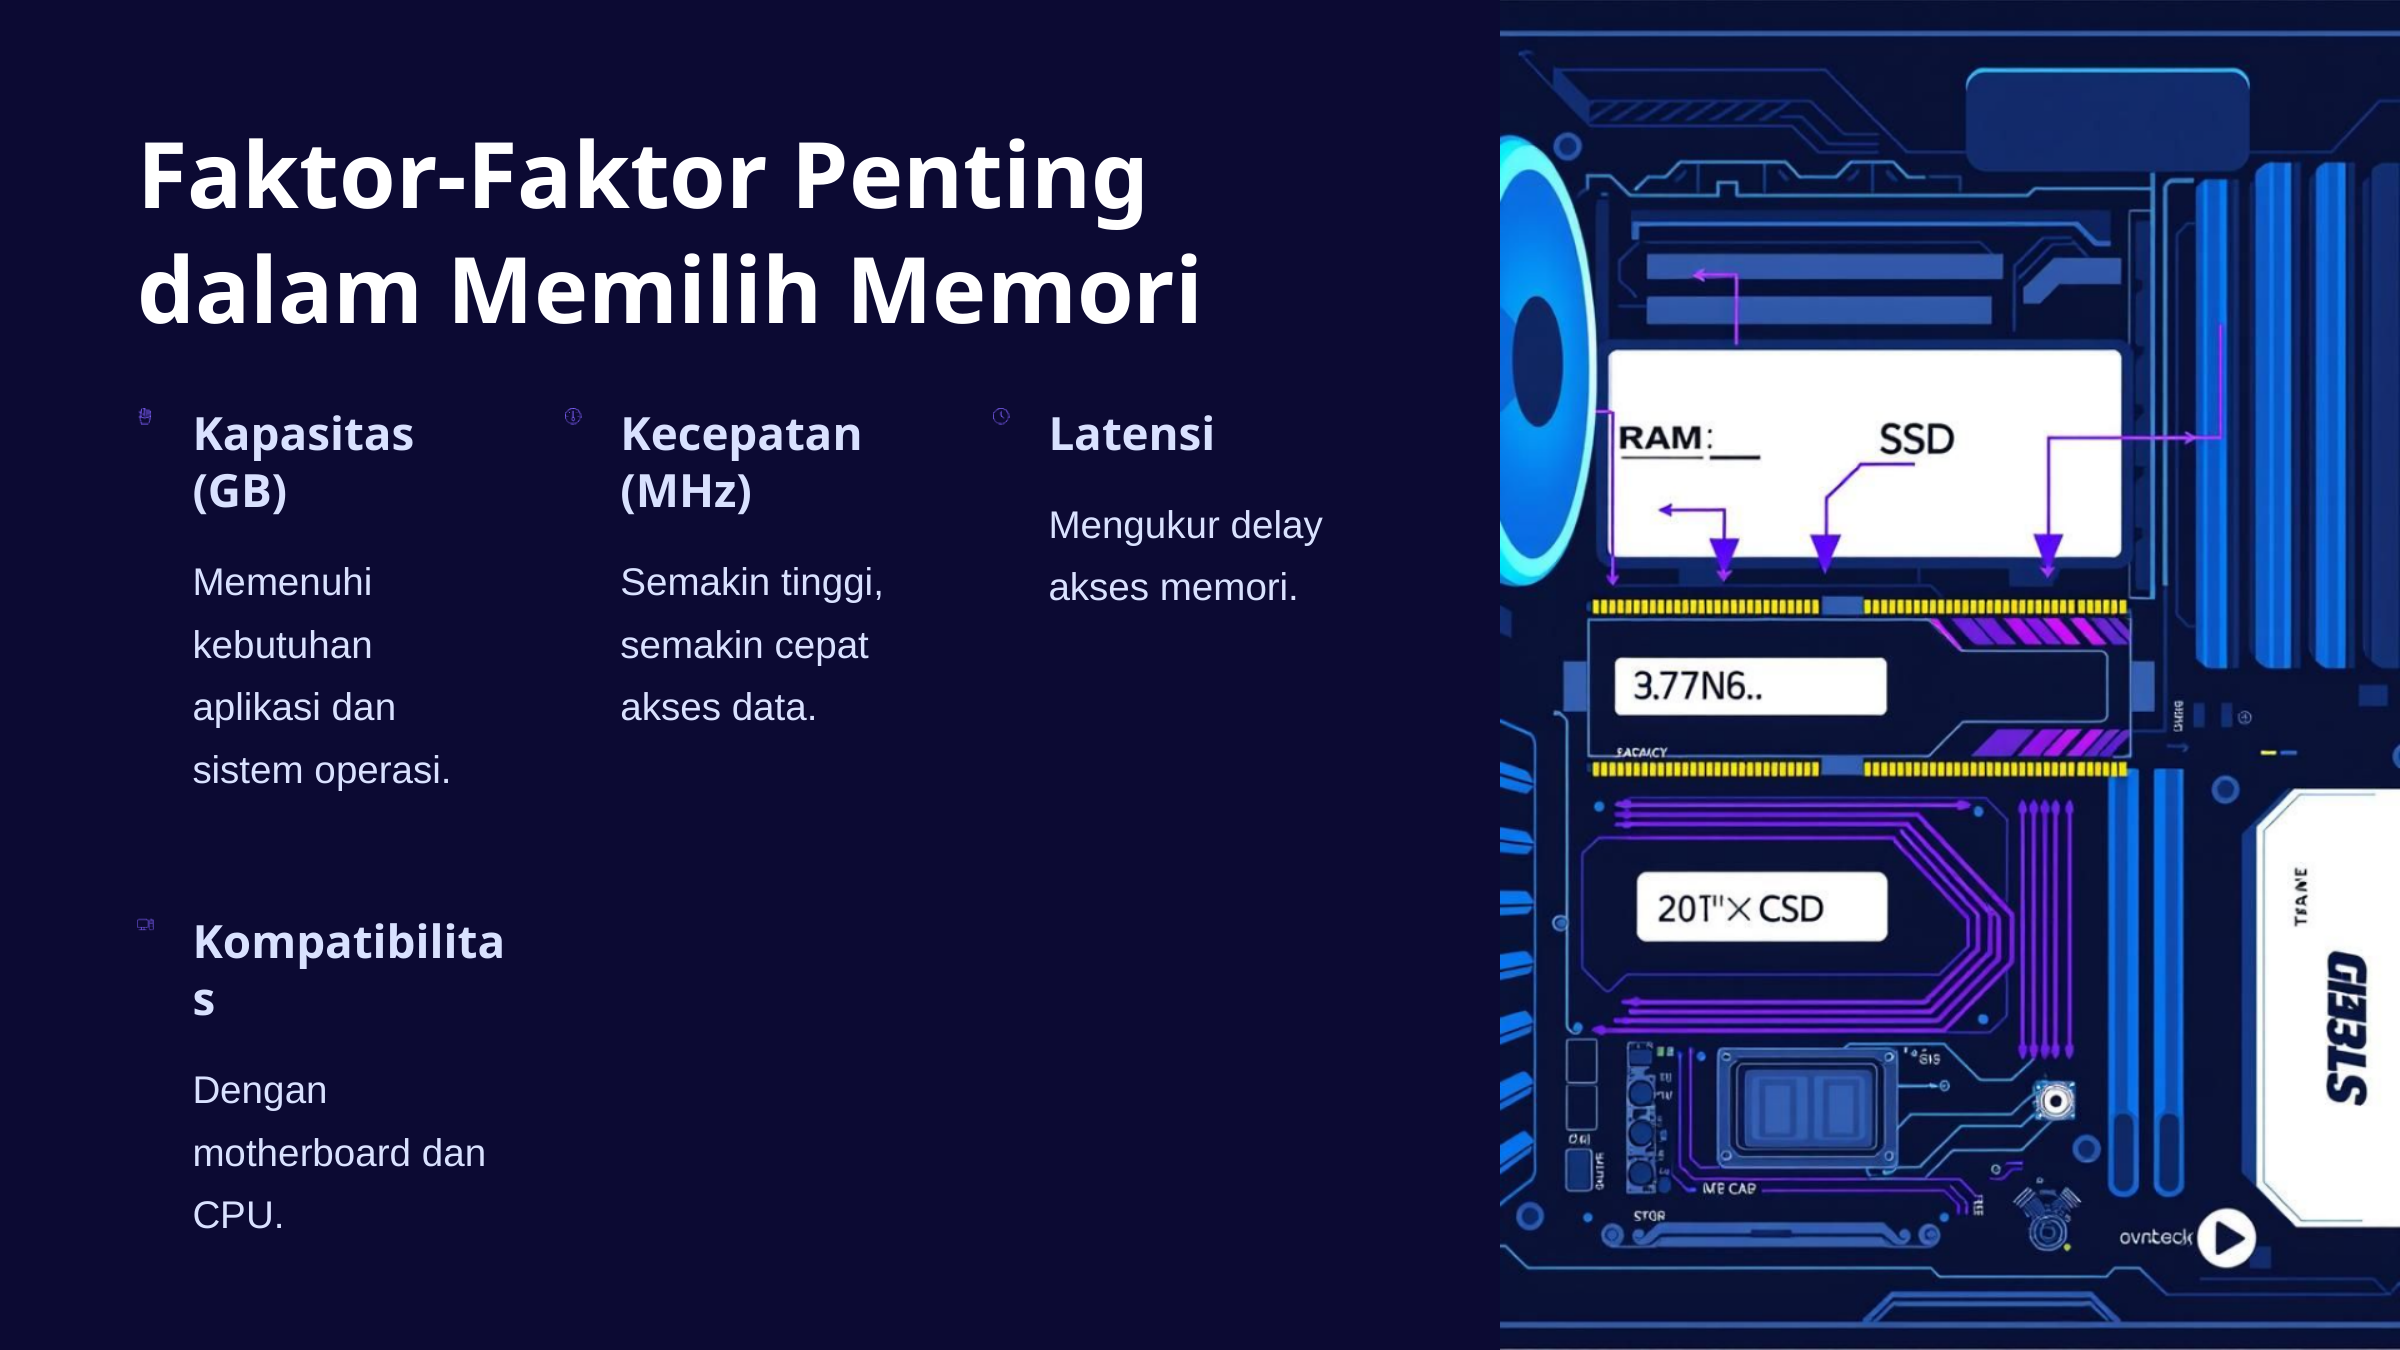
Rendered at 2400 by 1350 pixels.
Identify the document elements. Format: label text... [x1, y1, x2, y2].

picture [993, 408, 1010, 425]
text_box Dengan motherboard dan CPU. [192, 1049, 507, 1238]
text_box Memenuhi kebutuhan aplikasi dan sistem operasi. [192, 541, 507, 793]
text_box Kompatibilitas [192, 910, 507, 1026]
text_box Semakin tinggi, semakin cepat akses data. [620, 541, 935, 730]
text_box Latensi [1048, 402, 1363, 460]
text_box Faktor-Faktor Penting dalam Memilih Memori [137, 112, 1363, 344]
picture [137, 916, 154, 933]
picture [1499, 0, 2400, 1350]
text_box Mengukur delay akses memori. [1048, 483, 1363, 609]
picture [565, 408, 582, 425]
text_box Kecepatan (MHz) [620, 402, 935, 518]
picture [137, 408, 154, 425]
text_box Kapasitas (GB) [192, 402, 507, 518]
